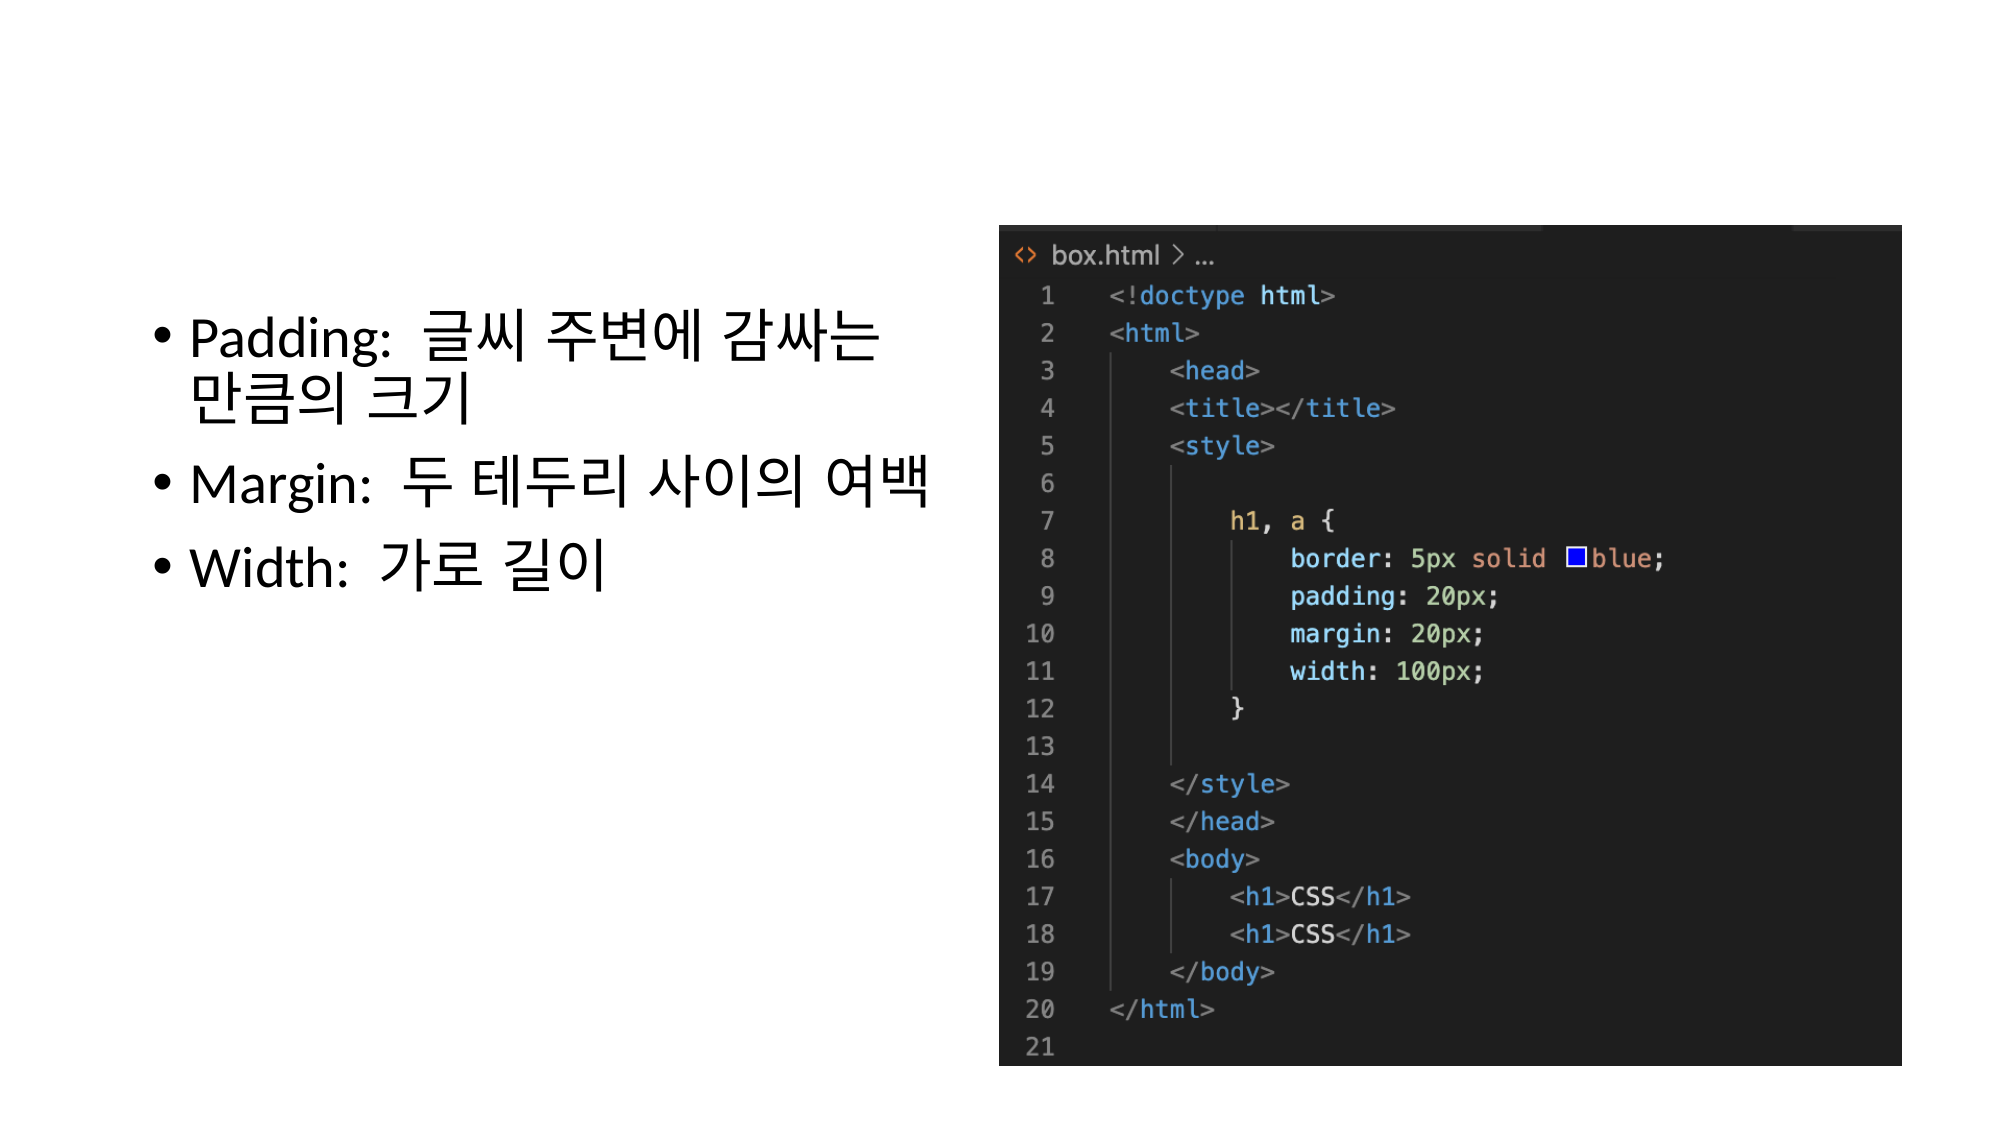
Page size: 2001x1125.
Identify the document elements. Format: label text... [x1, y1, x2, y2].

list Padding: 글씨 주변에 감싸는 만큼의 크기 Margin: 두 테두리 사이의 여백 Width: 가로 길이 [137, 299, 951, 1014]
picture [999, 225, 1903, 1066]
